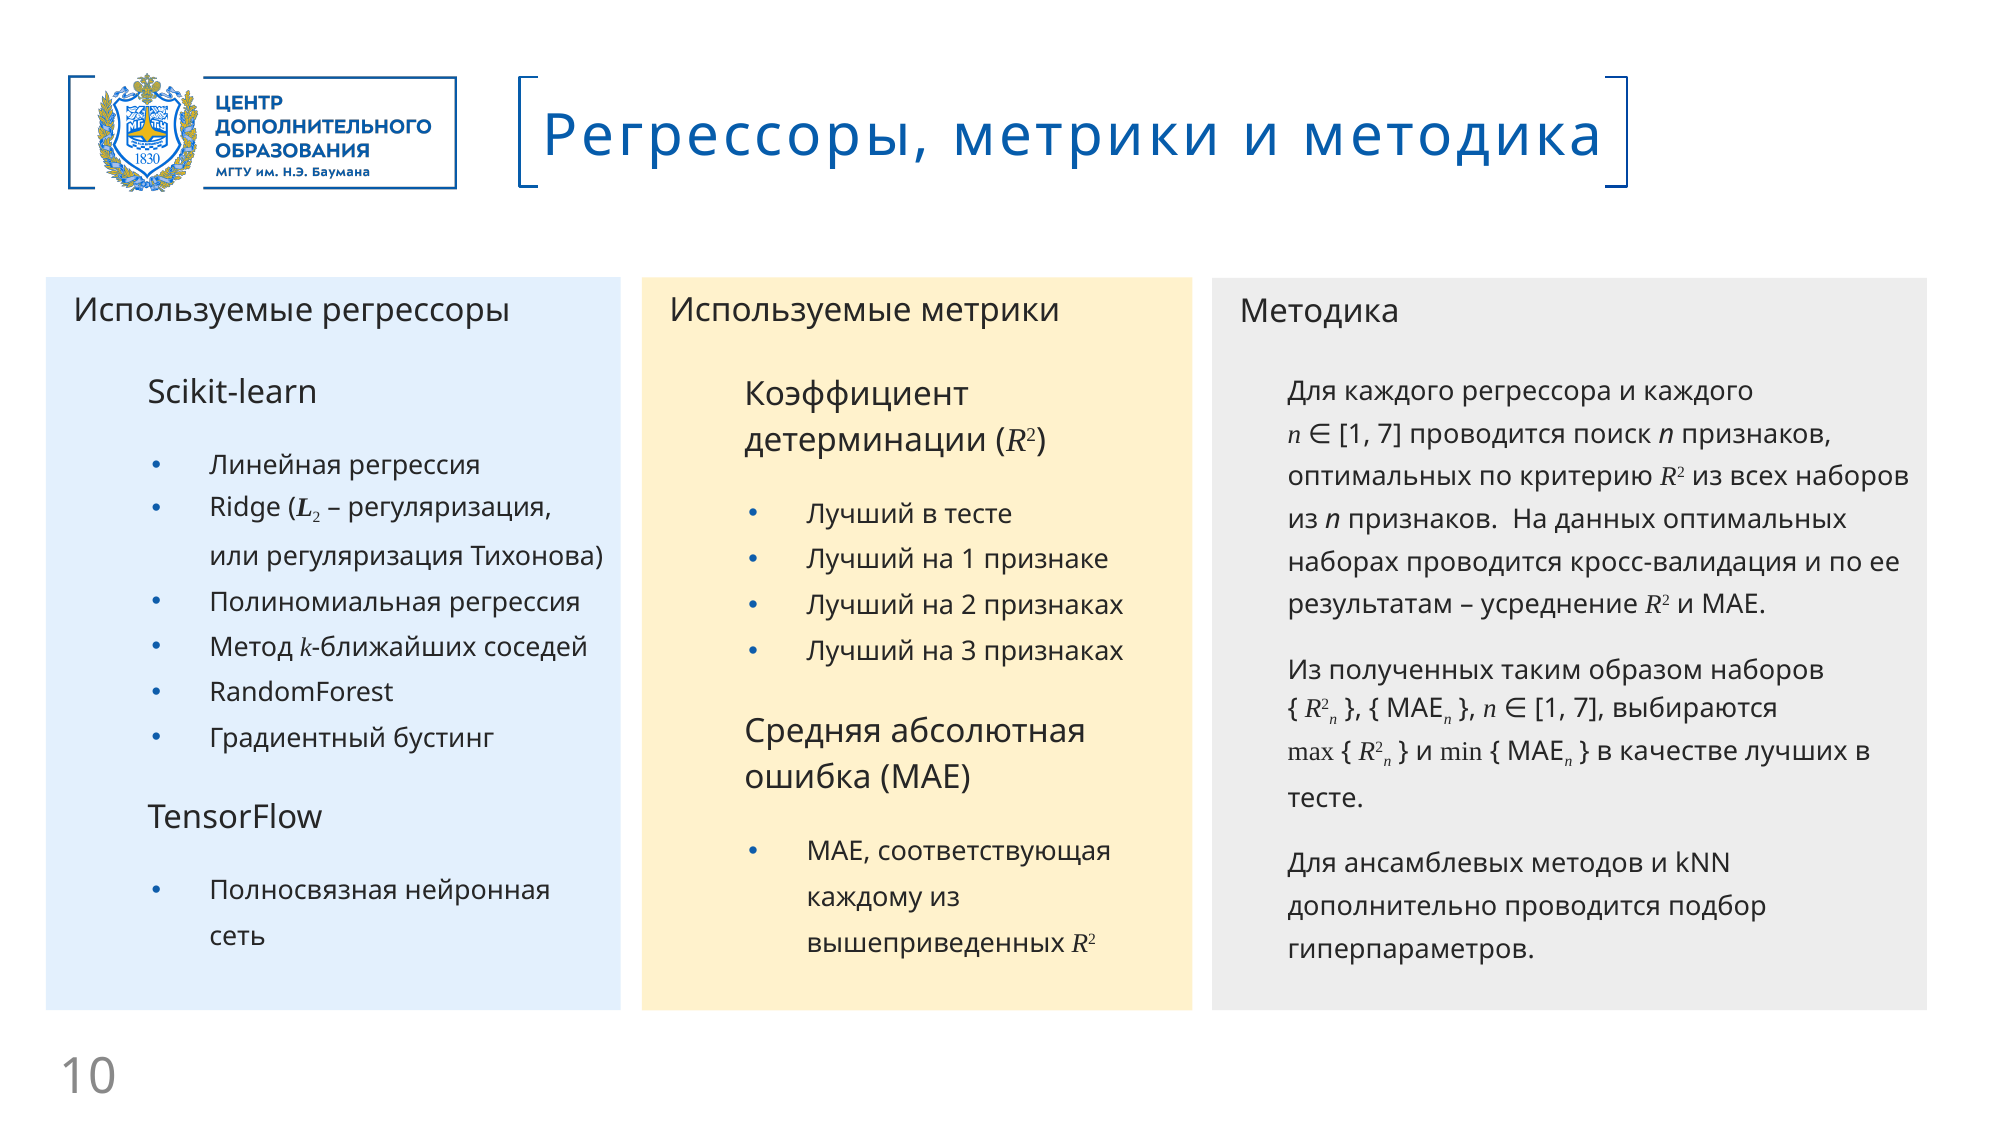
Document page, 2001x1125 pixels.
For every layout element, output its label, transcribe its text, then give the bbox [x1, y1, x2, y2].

text_box Методика Для каждого регрессора и каждого n ∈ [1, 7] проводится поиск n признаков, оптимальных по критерию R2 из всех наборов из n признаков. На данных оптимальных наборах проводится кросс-валидация и по ее результатам – усреднение R2 и MAE. Из полученных таким образом наборов { R2n }, { MAEn }, n ∈ [1, 7], выбираются max { R2n } и min { MAEn } в качестве лучших в тесте. Для ансамблевых методов и kNN дополнительно проводится подбор гиперпараметров. [1212, 277, 1927, 1011]
list Используемые регрессоры Scikit-learn Линейная регрессия Ridge (L2 – регуляризация, или регуляризация Тихонова) Полиномиальная регрессия Метод k-ближайших соседей RandomForest Градиентный бустинг TensorFlow Полносвязная нейронная сеть [45, 277, 621, 1011]
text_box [519, 76, 1628, 187]
slide_number 10 [44, 1055, 139, 1101]
text_box Используемые метрики Коэффициент детерминации (R2) Лучший в тесте Лучший на 1 признаке Лучший на 2 признаках Лучший на 3 признаках Средняя абсолютная ошибка (MAE) MAE, соответствующая каждому из вышеприведенных R2 [641, 277, 1193, 1011]
picture [68, 73, 457, 192]
